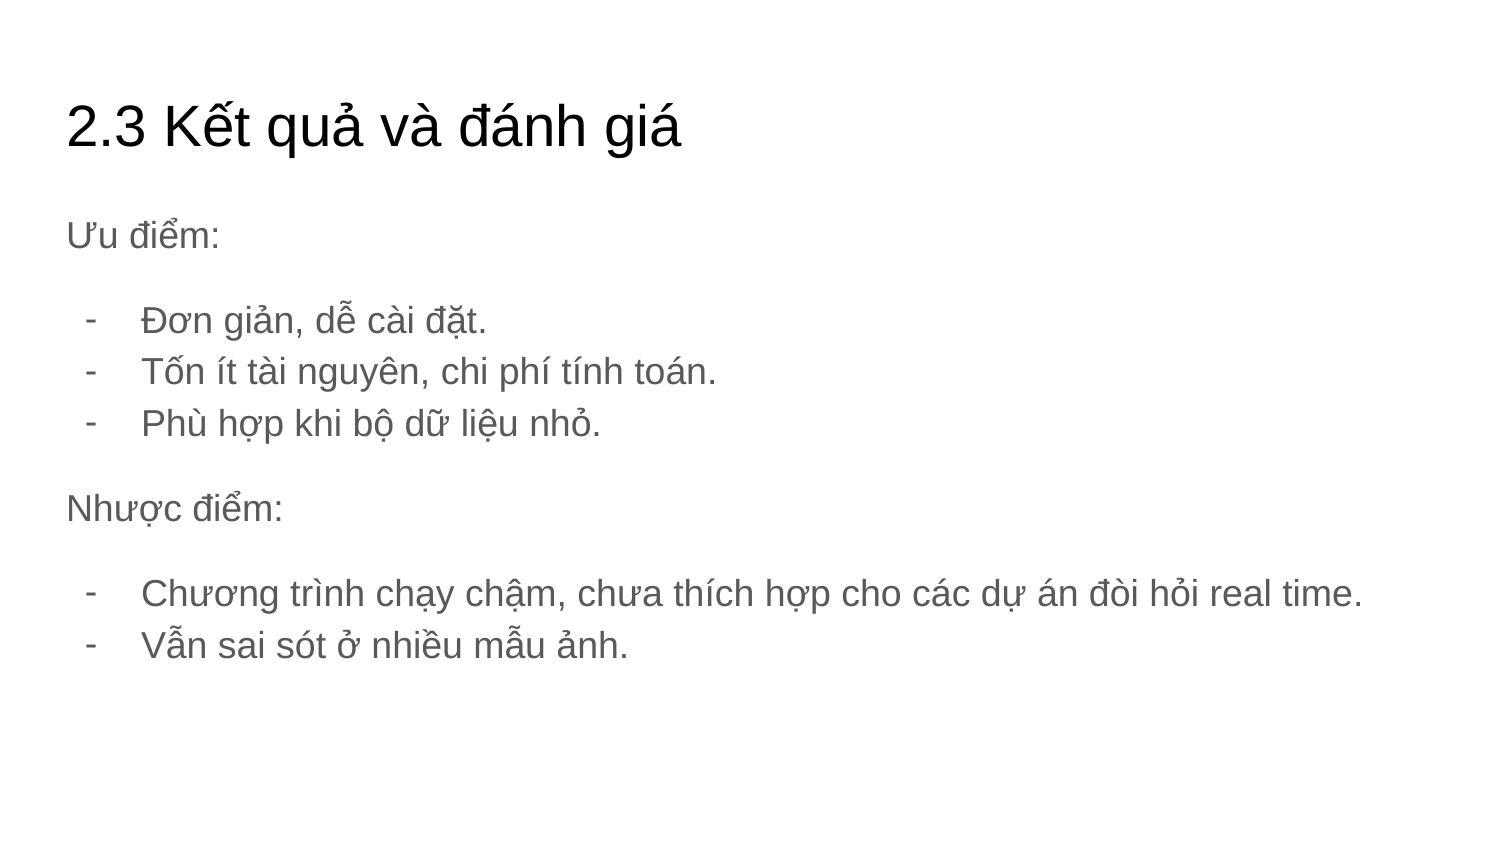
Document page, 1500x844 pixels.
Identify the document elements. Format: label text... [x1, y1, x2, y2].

title 2.3 Kết quả và đánh giá [51, 72, 1449, 167]
list Ưu điểm: Đơn giản, dễ cài đặt. Tốn ít tài nguyên, chi phí tính toán. Phù hợp khi bộ dữ liệu nhỏ. Nhược điểm: Chương trình chạy chậm, chưa thích hợp cho các dự án đòi hỏi real time. Vẫn sai sót ở nhiều mẫu ảnh. [51, 189, 1449, 750]
